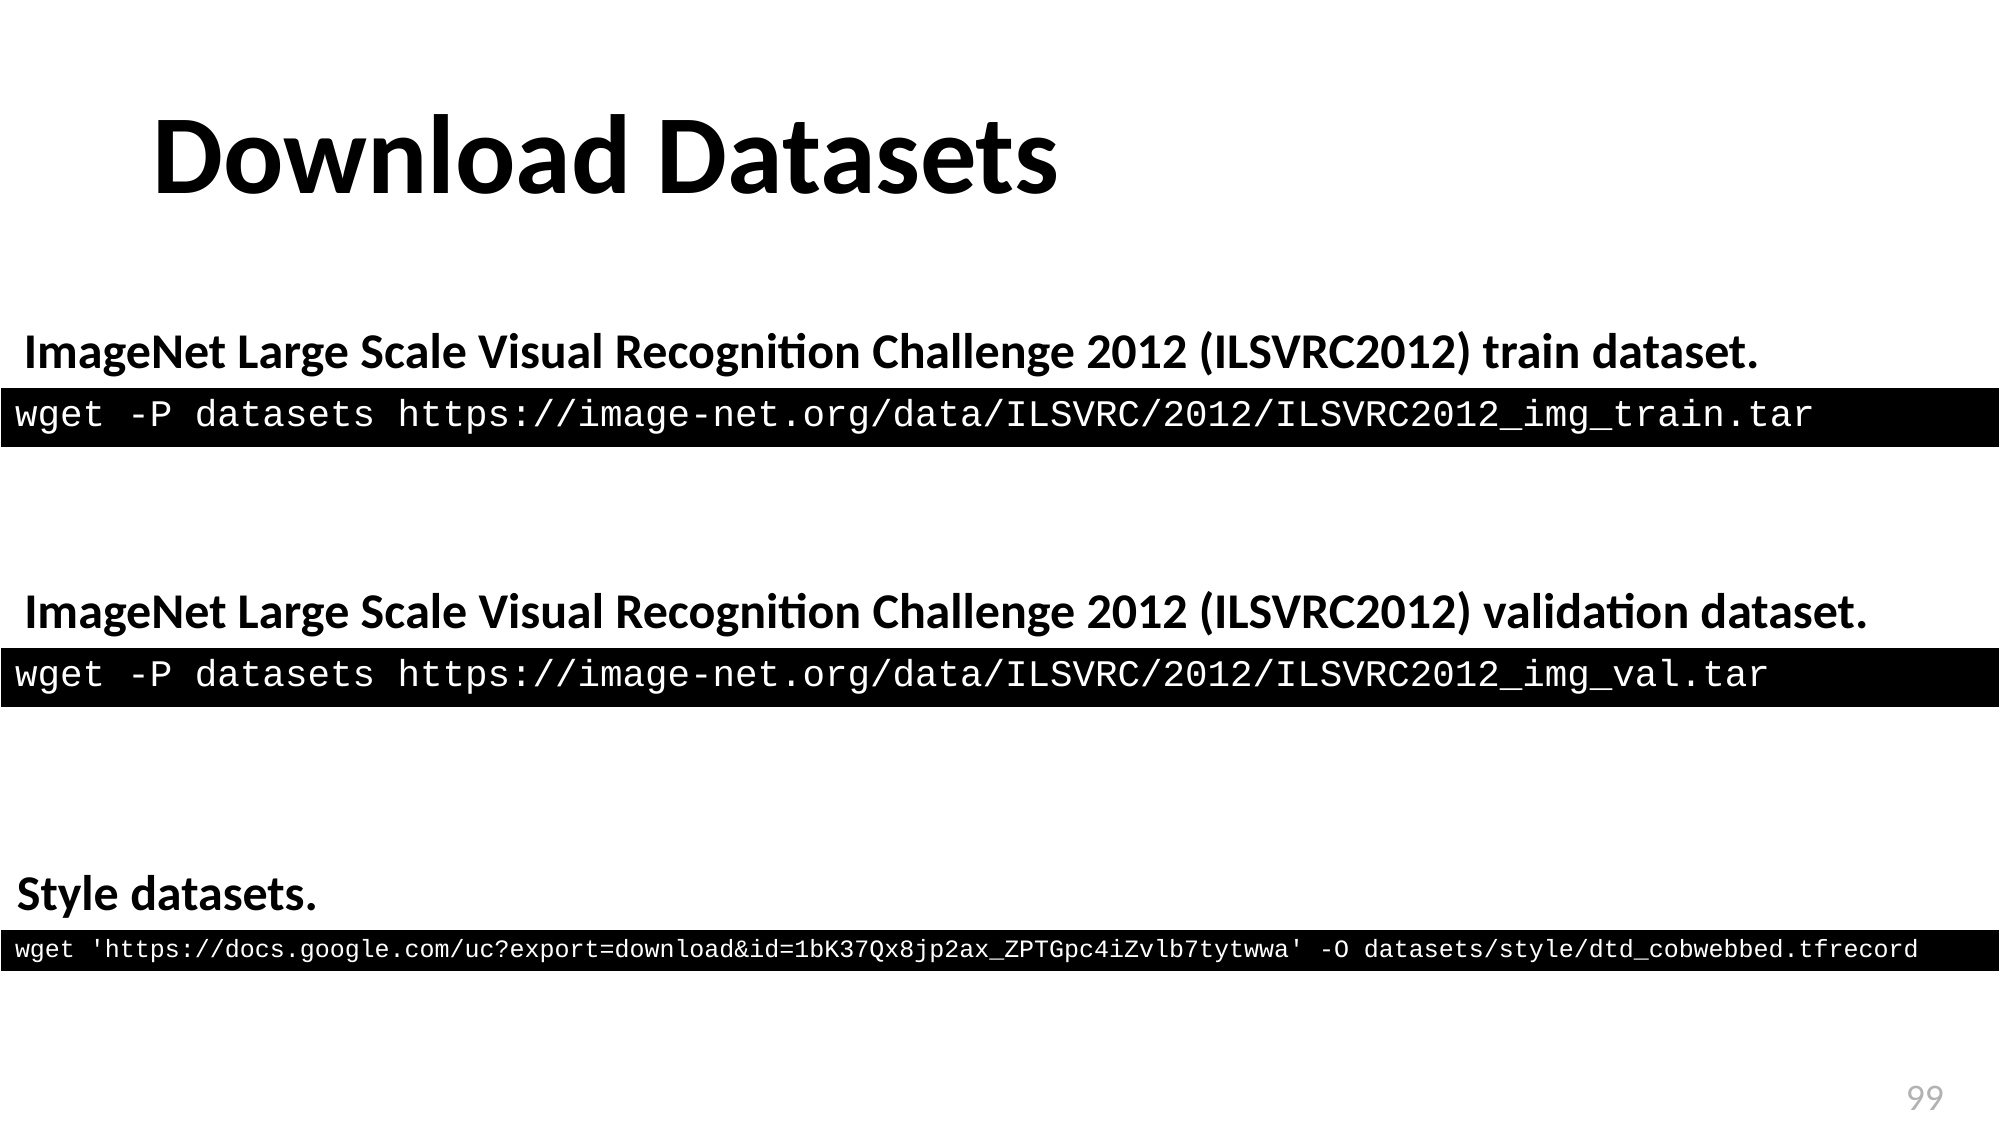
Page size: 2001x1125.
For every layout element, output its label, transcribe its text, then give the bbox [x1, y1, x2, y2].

table_header wget -P datasets https://image-net.org/data/ILSVRC/2012/ILSVRC2012_img_val.tar [1, 648, 1999, 707]
text_box Style datasets. [2, 853, 334, 928]
table_header wget 'https://docs.google.com/uc?export=download&id=1bK37Qx8jp2ax_ZPTGpc4iZvlb7tytwwa' -O datasets/style/dtd_cobwebbed.tfrecord [1, 930, 1999, 971]
slide_number 99 [1508, 1065, 1959, 1125]
title Download Datasets [137, 48, 1863, 266]
text_box ImageNet Large Scale Visual Recognition Challenge 2012 (ILSVRC2012) train dataset. [9, 311, 1776, 387]
table_header wget -P datasets https://image-net.org/data/ILSVRC/2012/ILSVRC2012_img_train.tar [1, 388, 1999, 447]
text_box ImageNet Large Scale Visual Recognition Challenge 2012 (ILSVRC2012) validation dataset. [9, 571, 1885, 647]
